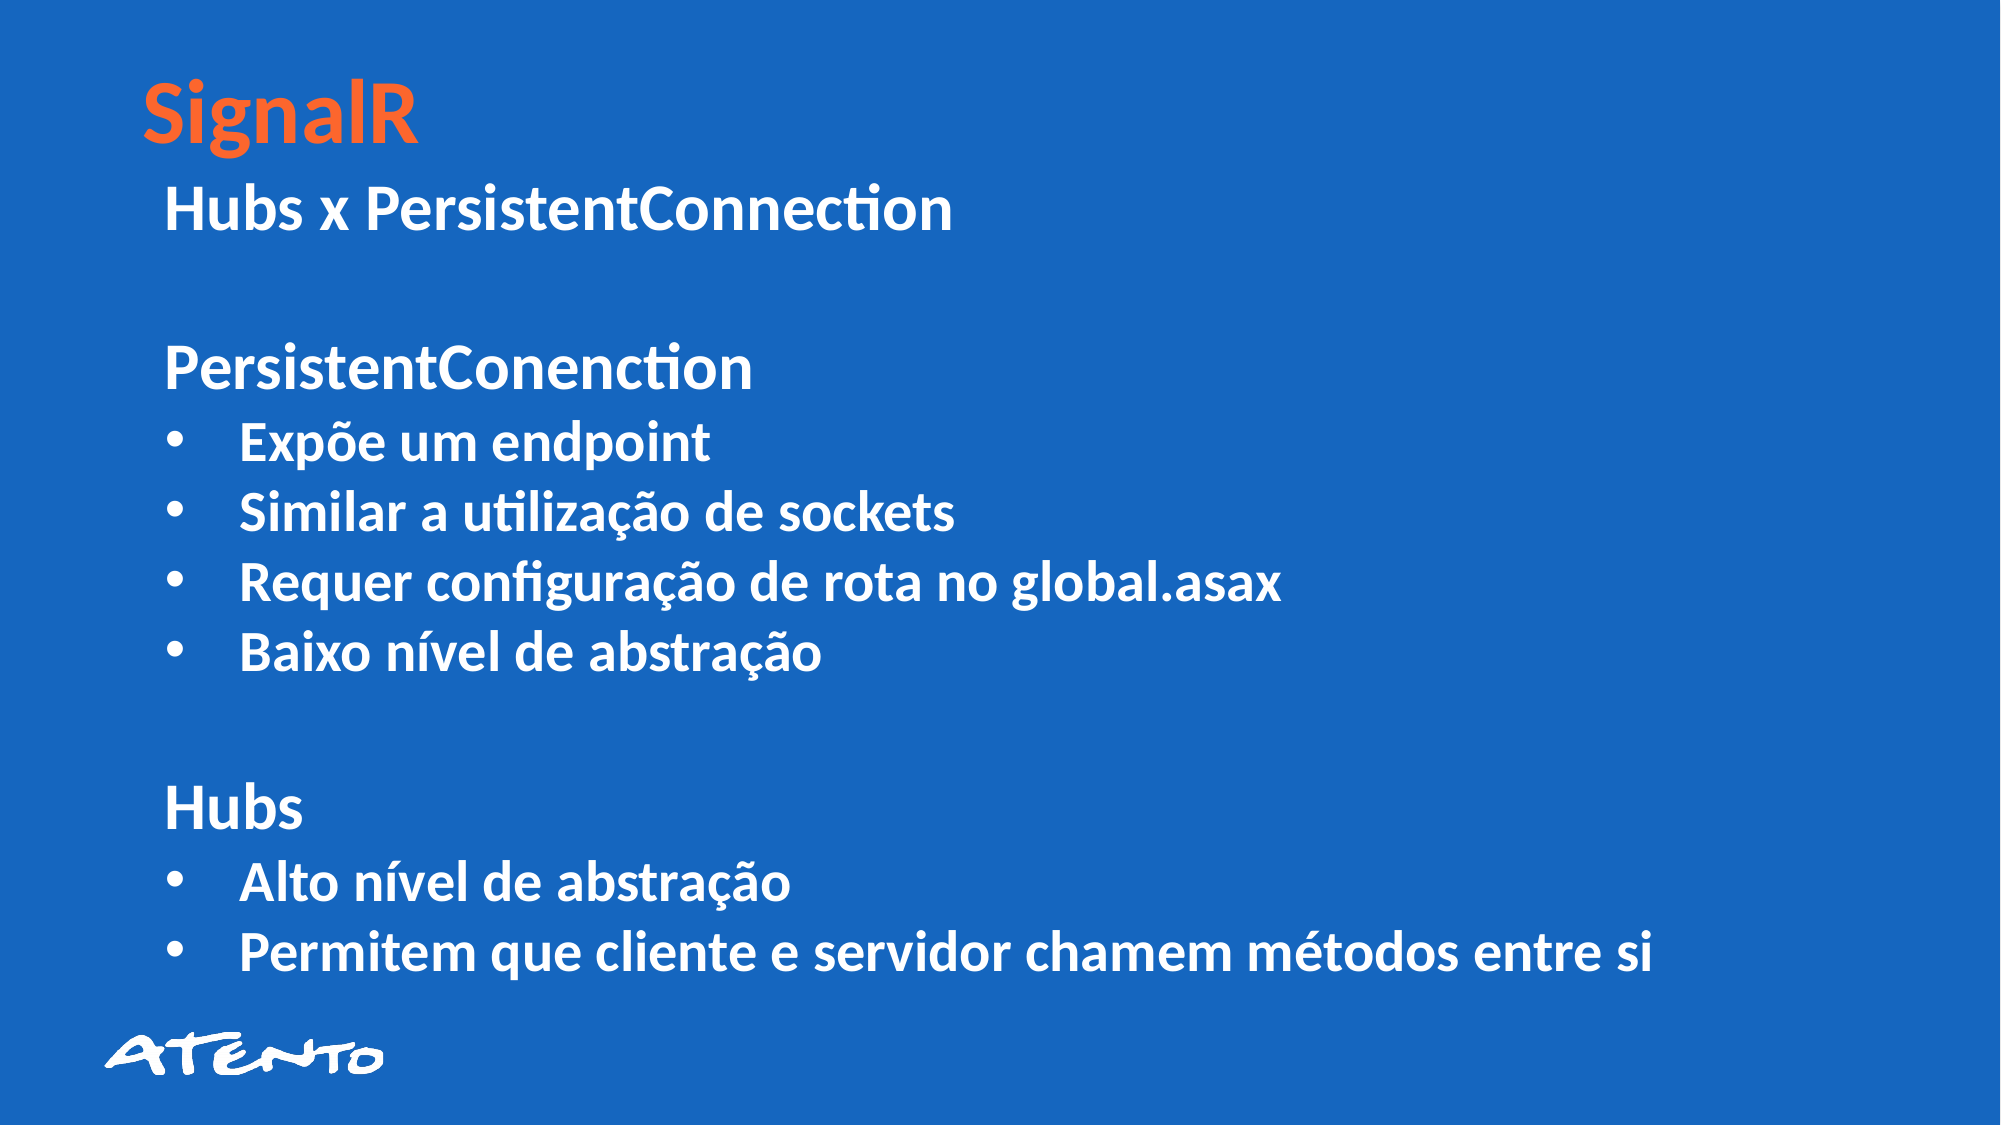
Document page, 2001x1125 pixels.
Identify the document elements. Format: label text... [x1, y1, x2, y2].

text_box SignalR [127, 44, 1478, 155]
text_box Hubs x PersistentConnection PersistentConenction Expõe um endpoint Similar a utilização de sockets Requer configuração de rota no global.asax Baixo nível de abstração Hubs Alto nível de abstração Permitem que cliente e servidor chamem métodos entre si [75, 155, 1891, 1071]
